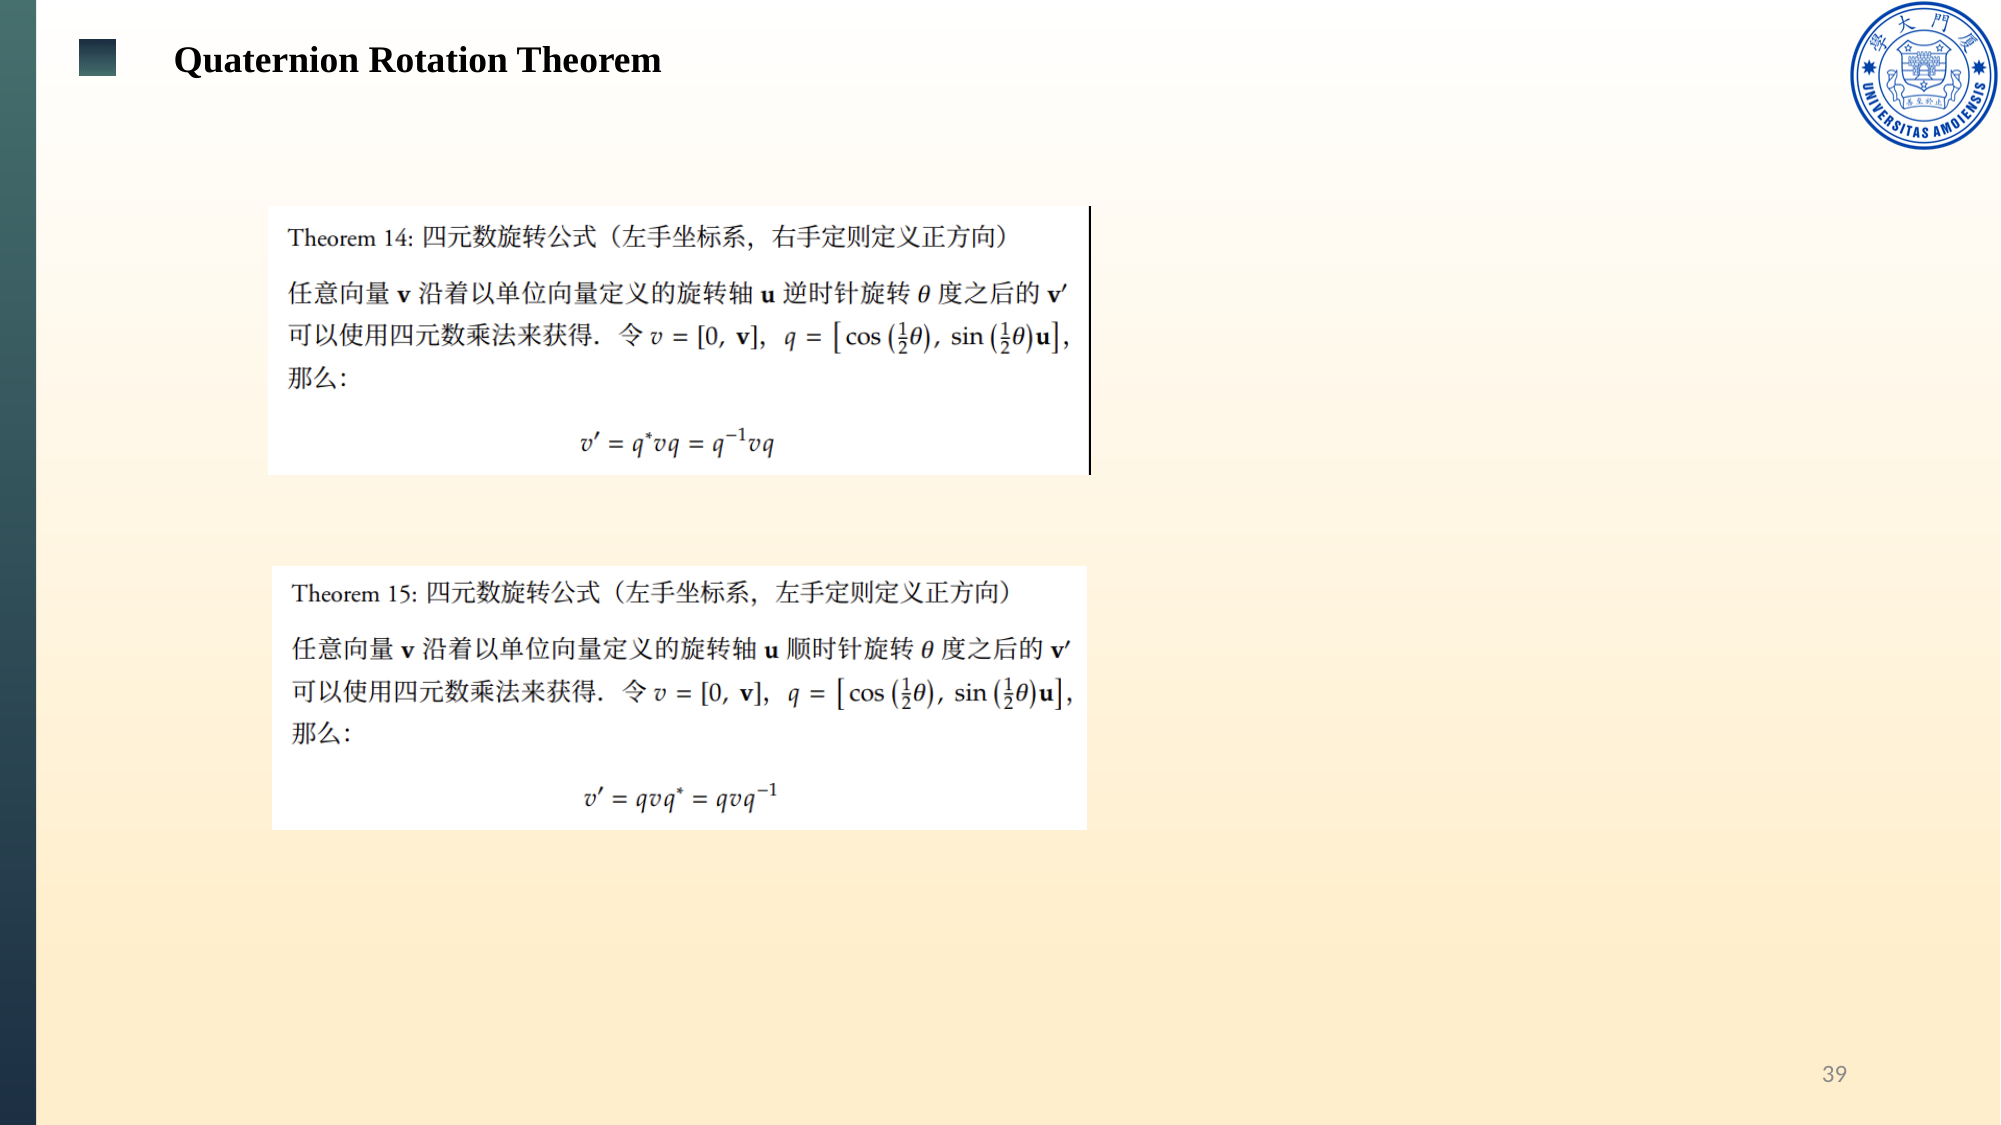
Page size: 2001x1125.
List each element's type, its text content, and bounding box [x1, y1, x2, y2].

picture [272, 566, 1087, 830]
picture [79, 39, 116, 76]
text_box [0, 0, 37, 1125]
slide_number 39 [1412, 1042, 1863, 1103]
picture [1847, 0, 2000, 152]
picture [268, 206, 1091, 475]
text_box Quaternion Rotation Theorem [159, 27, 1159, 88]
